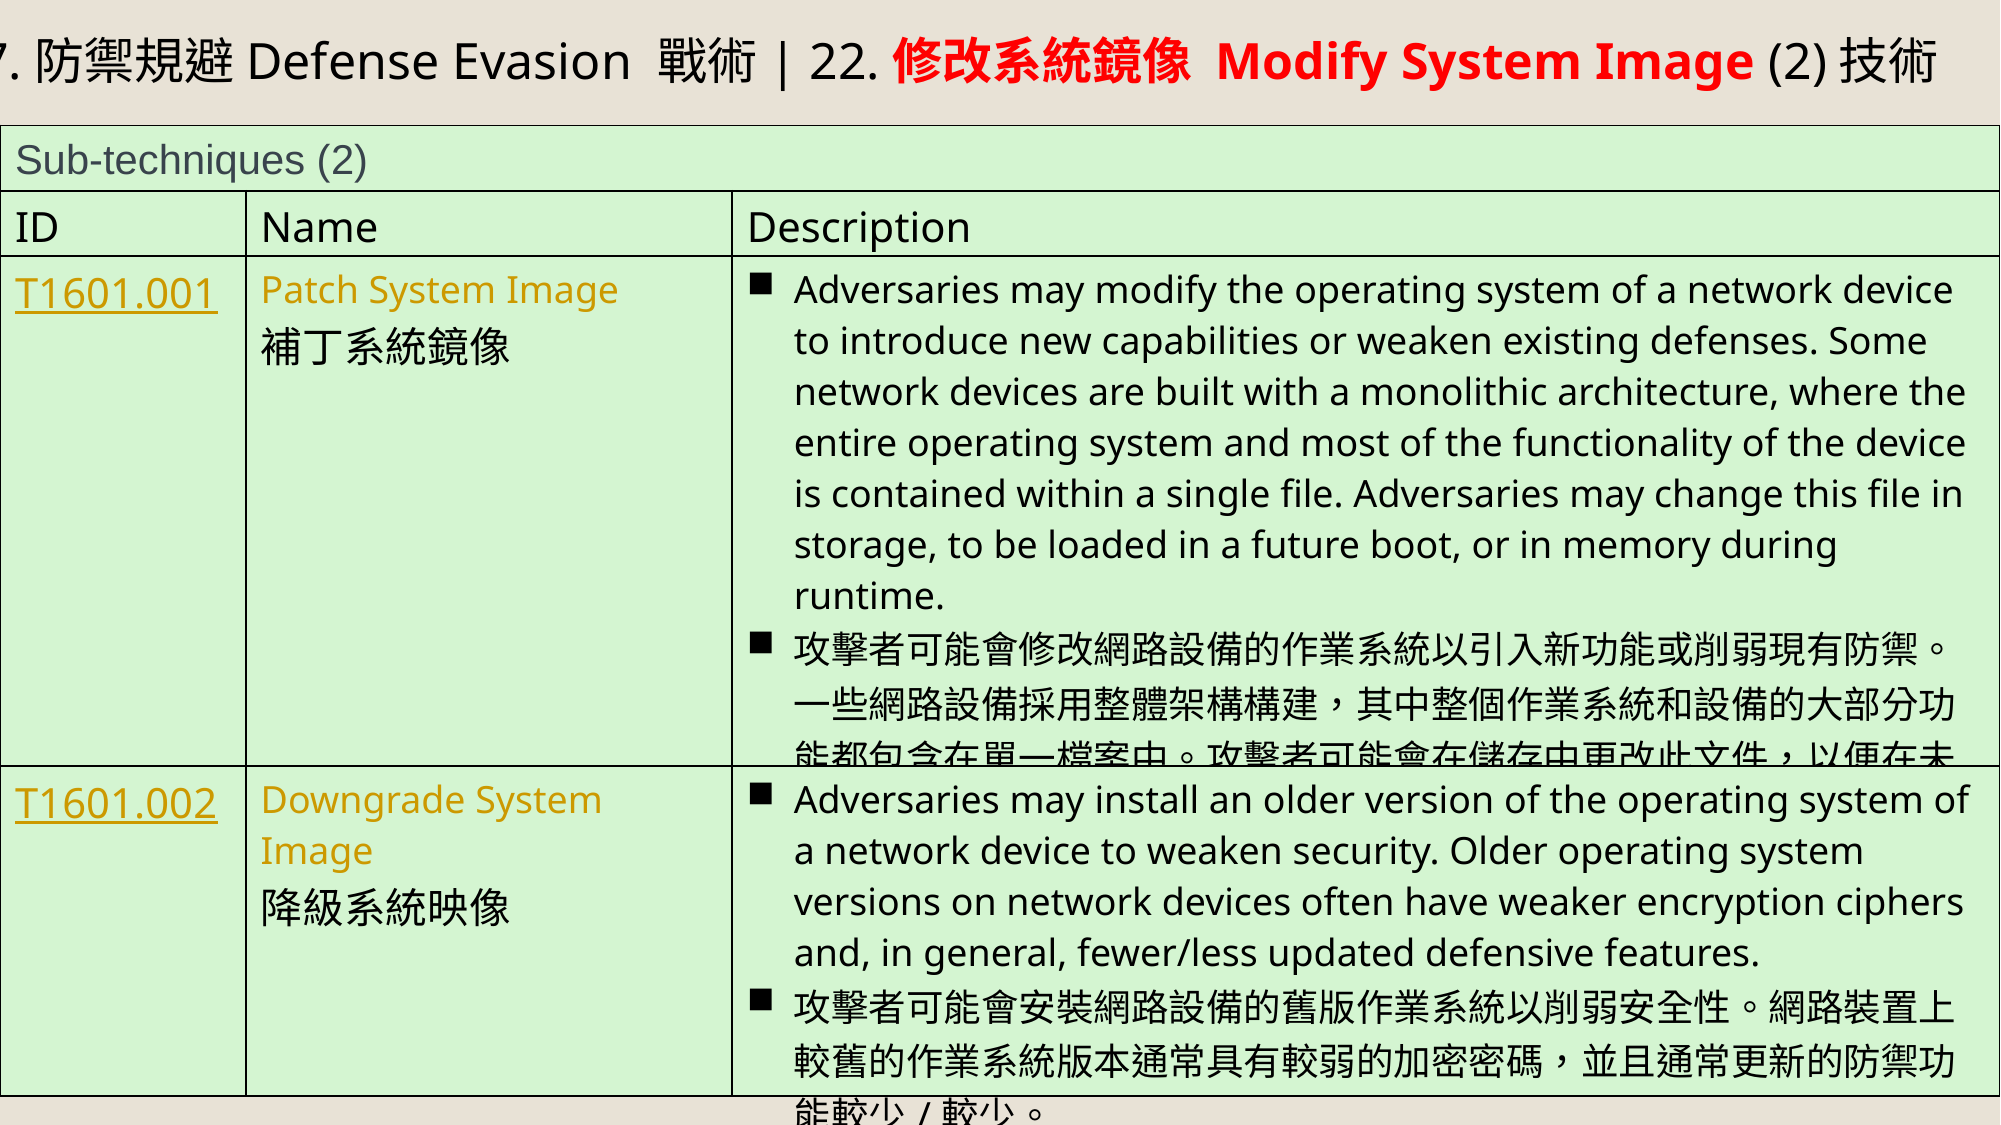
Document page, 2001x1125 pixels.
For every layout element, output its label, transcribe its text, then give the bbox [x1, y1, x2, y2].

table_cell T1601.002 [1, 767, 245, 1095]
table_cell T1601.001 [1, 257, 245, 765]
table_cell ID [1, 192, 245, 255]
text_box 7.防禦規避Defense Evasion 戰術| 22.修改系統鏡像 Modify System Image (2)技術 [0, 22, 1954, 98]
table_cell Patch System Image 補丁系統鏡像 [247, 257, 731, 765]
table_cell Adversaries may modify the operating system of a network device to introduce new capabilities or weaken existing defenses. Some network devices are built with a monolithic architecture, where the entire operating system and most of the functionality of the device is contained within a single file. Adversaries may change this file in storage, to be loaded in a future boot, or in memory during runtime. 攻擊者可能會修改網路設備的作業系統以引入新功能或削弱現有防禦。一些網路設備採用整體架構構建，其中整個作業系統和設備的大部分功能都包含在單一檔案中。攻擊者可能會在儲存中更改此文件，以便在未來啟動時加載，或在運行時在記憶體中更改。 [733, 257, 1999, 765]
table_cell Description [733, 192, 1999, 255]
table_cell Downgrade System Image 降級系統映像 [247, 767, 731, 1095]
table_header Sub-techniques (2) [1, 126, 1999, 190]
table_cell Adversaries may install an older version of the operating system of a network device to weaken security. Older operating system versions on network devices often have weaker encryption ciphers and, in general, fewer/less updated defensive features. 攻擊者可能會安裝網路設備的舊版作業系統以削弱安全性。網路裝置上較舊的作業系統版本通常具有較弱的加密密碼，並且通常更新的防禦功能較少/較少。 [733, 767, 1999, 1095]
table_cell Name [247, 192, 731, 255]
